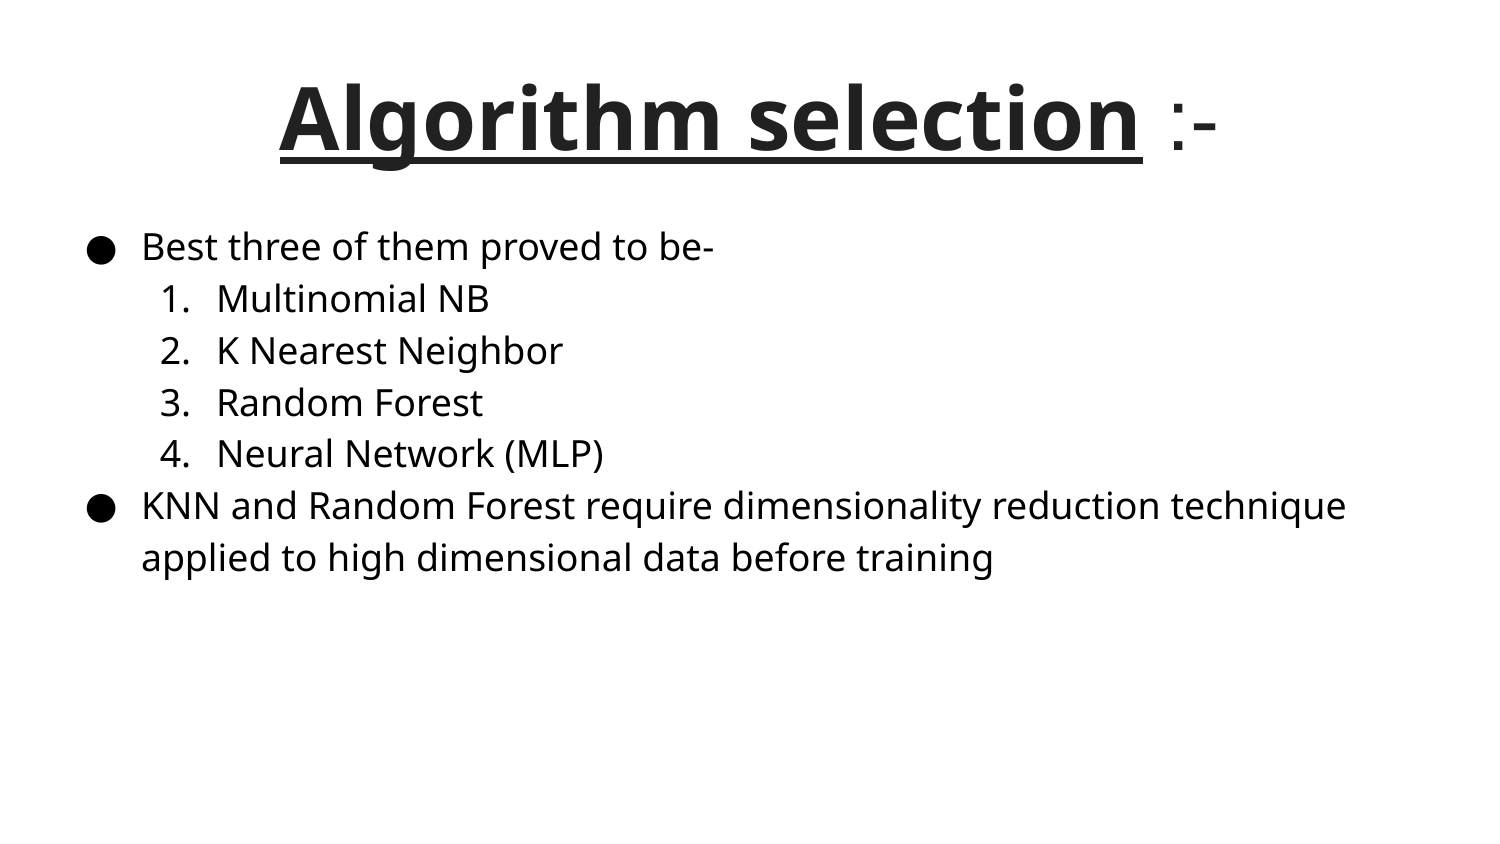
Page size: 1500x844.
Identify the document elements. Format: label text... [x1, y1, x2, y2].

list Best three of them proved to be- Multinomial NB K Nearest Neighbor Random Forest Neural Network (MLP) KNN and Random Forest require dimensionality reduction technique applied to high dimensional data before training [51, 201, 1449, 750]
title Algorithm selection :- [51, 48, 1449, 180]
